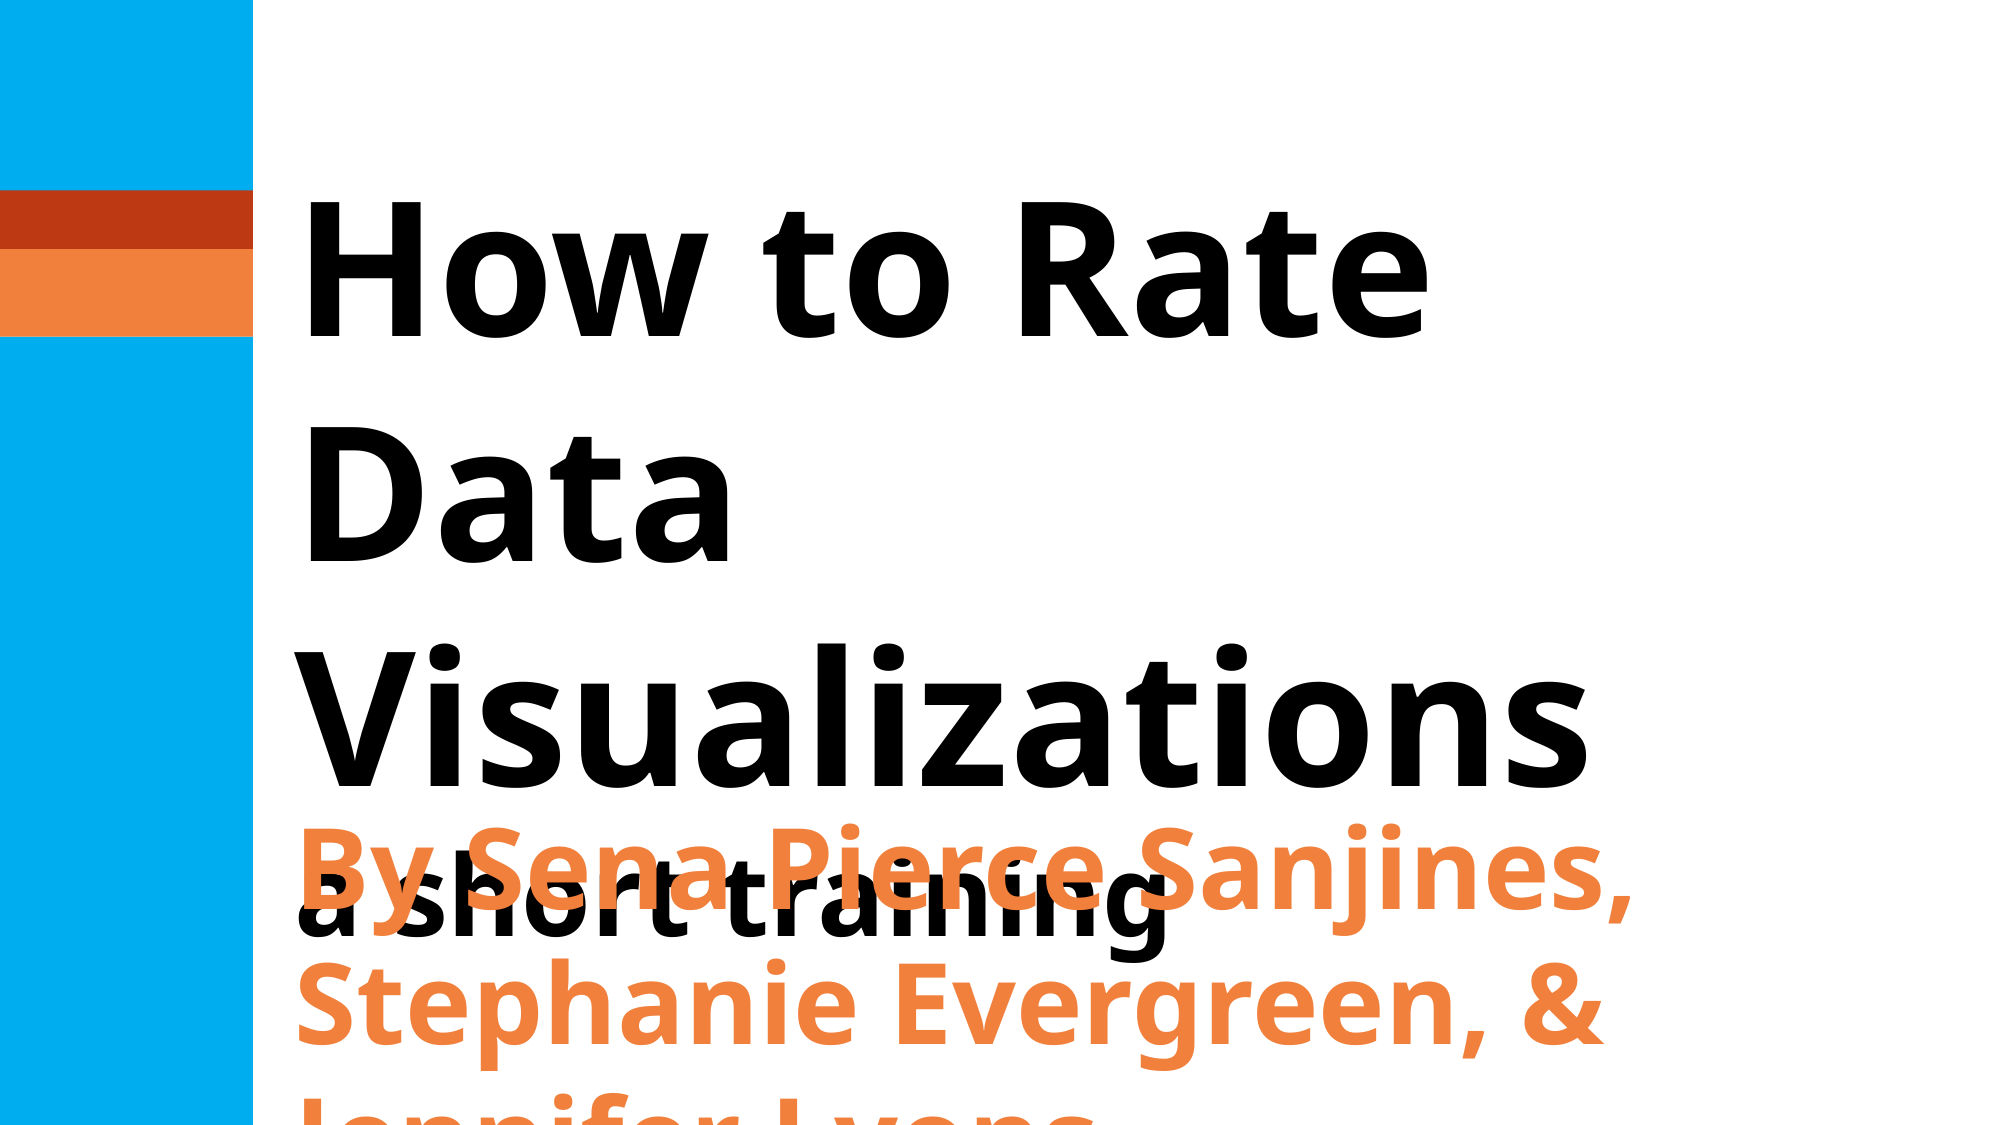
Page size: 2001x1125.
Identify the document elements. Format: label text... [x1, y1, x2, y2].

text_box How to Rate Data Visualizations a short training [280, 141, 1982, 789]
text_box By Sena Pierce Sanjines, Stephanie Evergreen, & Jennifer Lyons [280, 789, 1982, 1125]
